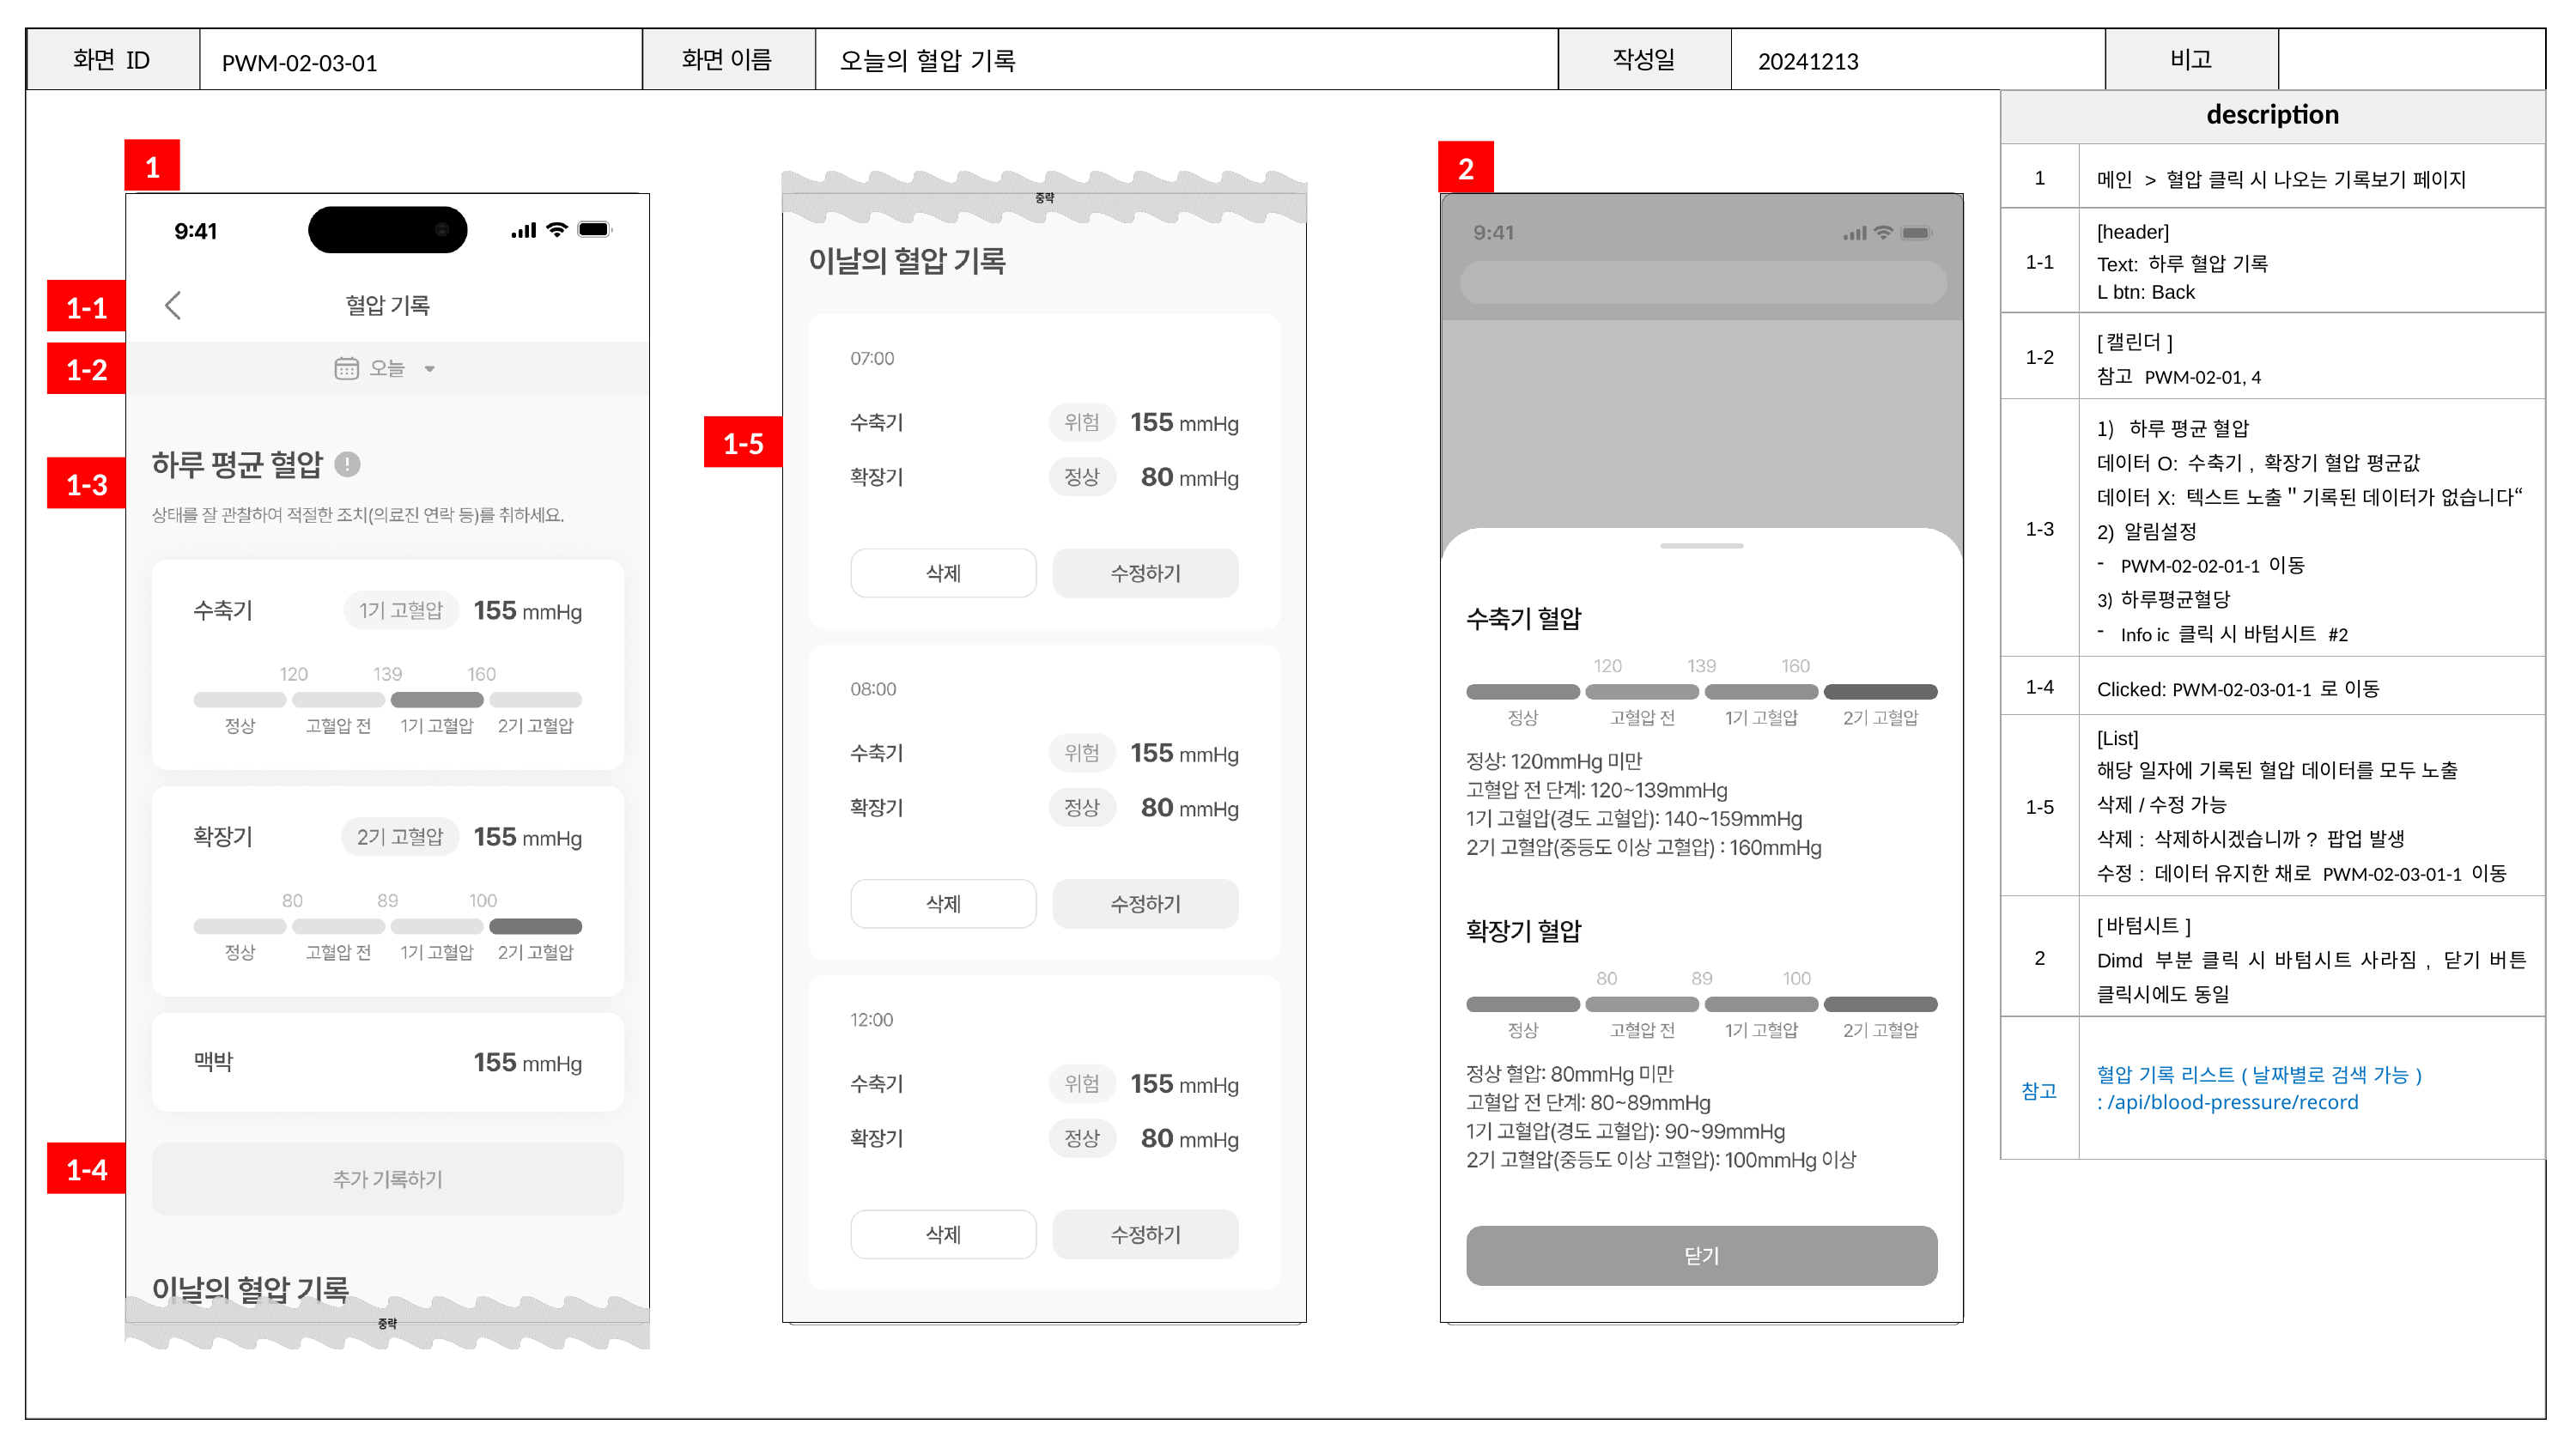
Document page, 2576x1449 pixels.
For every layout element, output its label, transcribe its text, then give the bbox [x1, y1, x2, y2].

table_cell 메인 > 혈압 클릭 시 나오는 기록보기 페이지 [2080, 144, 2545, 207]
table_cell 2 [2002, 896, 2079, 1016]
picture [25, 27, 2547, 1420]
table_cell 1-5 [2002, 715, 2079, 895]
text_box 1-1 [46, 280, 125, 331]
table_cell [바텀시트] Dimd 부분 클릭 시 바텀시트 사라짐, 닫기 버튼 클릭시에도 동일 [2080, 896, 2545, 1016]
list 오늘의 혈압 기록 [828, 39, 1546, 79]
table_cell Clicked: PWM-02-03-01-1 로 이동 [2080, 657, 2545, 714]
table_cell 1-1 [2002, 209, 2079, 312]
table_cell 1-4 [2002, 657, 2079, 714]
text_box 1 [124, 139, 180, 191]
text_box 1-3 [46, 457, 125, 509]
text_box 1-5 [704, 415, 782, 468]
text_box 1-2 [46, 343, 125, 394]
table_cell 1-3 [2002, 399, 2079, 656]
table_cell 1-2 [2002, 313, 2079, 398]
table_cell [header] Text: 하루 혈압 기록 L btn: Back [2080, 209, 2545, 312]
list PWM-02-03-01 [209, 39, 629, 80]
text_box 2 [1438, 141, 1494, 193]
table_cell 1 [2002, 144, 2079, 207]
table_cell [캘린더] 참고 PWM-02-01, 4 [2080, 313, 2545, 398]
table_header description [2002, 91, 2545, 143]
list 20241213 [1745, 39, 2093, 78]
table_cell 혈압 기록 리스트(날짜별로 검색 가능) : /api/blood-pressure/record [2080, 1017, 2545, 1159]
table_cell [List] 해당 일자에 기록된 혈압 데이터를 모두 노출 삭제/수정 가능 삭제: 삭제하시겠습니까? 팝업 발생 수정: 데이터 유지한 채로 PWM-02-03-01-1 이동 [2080, 715, 2545, 895]
table_cell 참고 [2002, 1017, 2079, 1159]
table_cell 하루 평균 혈압 데이터O: 수축기, 확장기 혈압 평균값 데이터X: 텍스트 노출＂기록된 데이터가 없습니다“ 2) 알림설정 PWM-02-02-01-1 이동 3) 하루평균혈당 Info ic 클릭 시 바텀시트 #2 [2080, 399, 2545, 656]
text_box 1-4 [46, 1142, 125, 1194]
